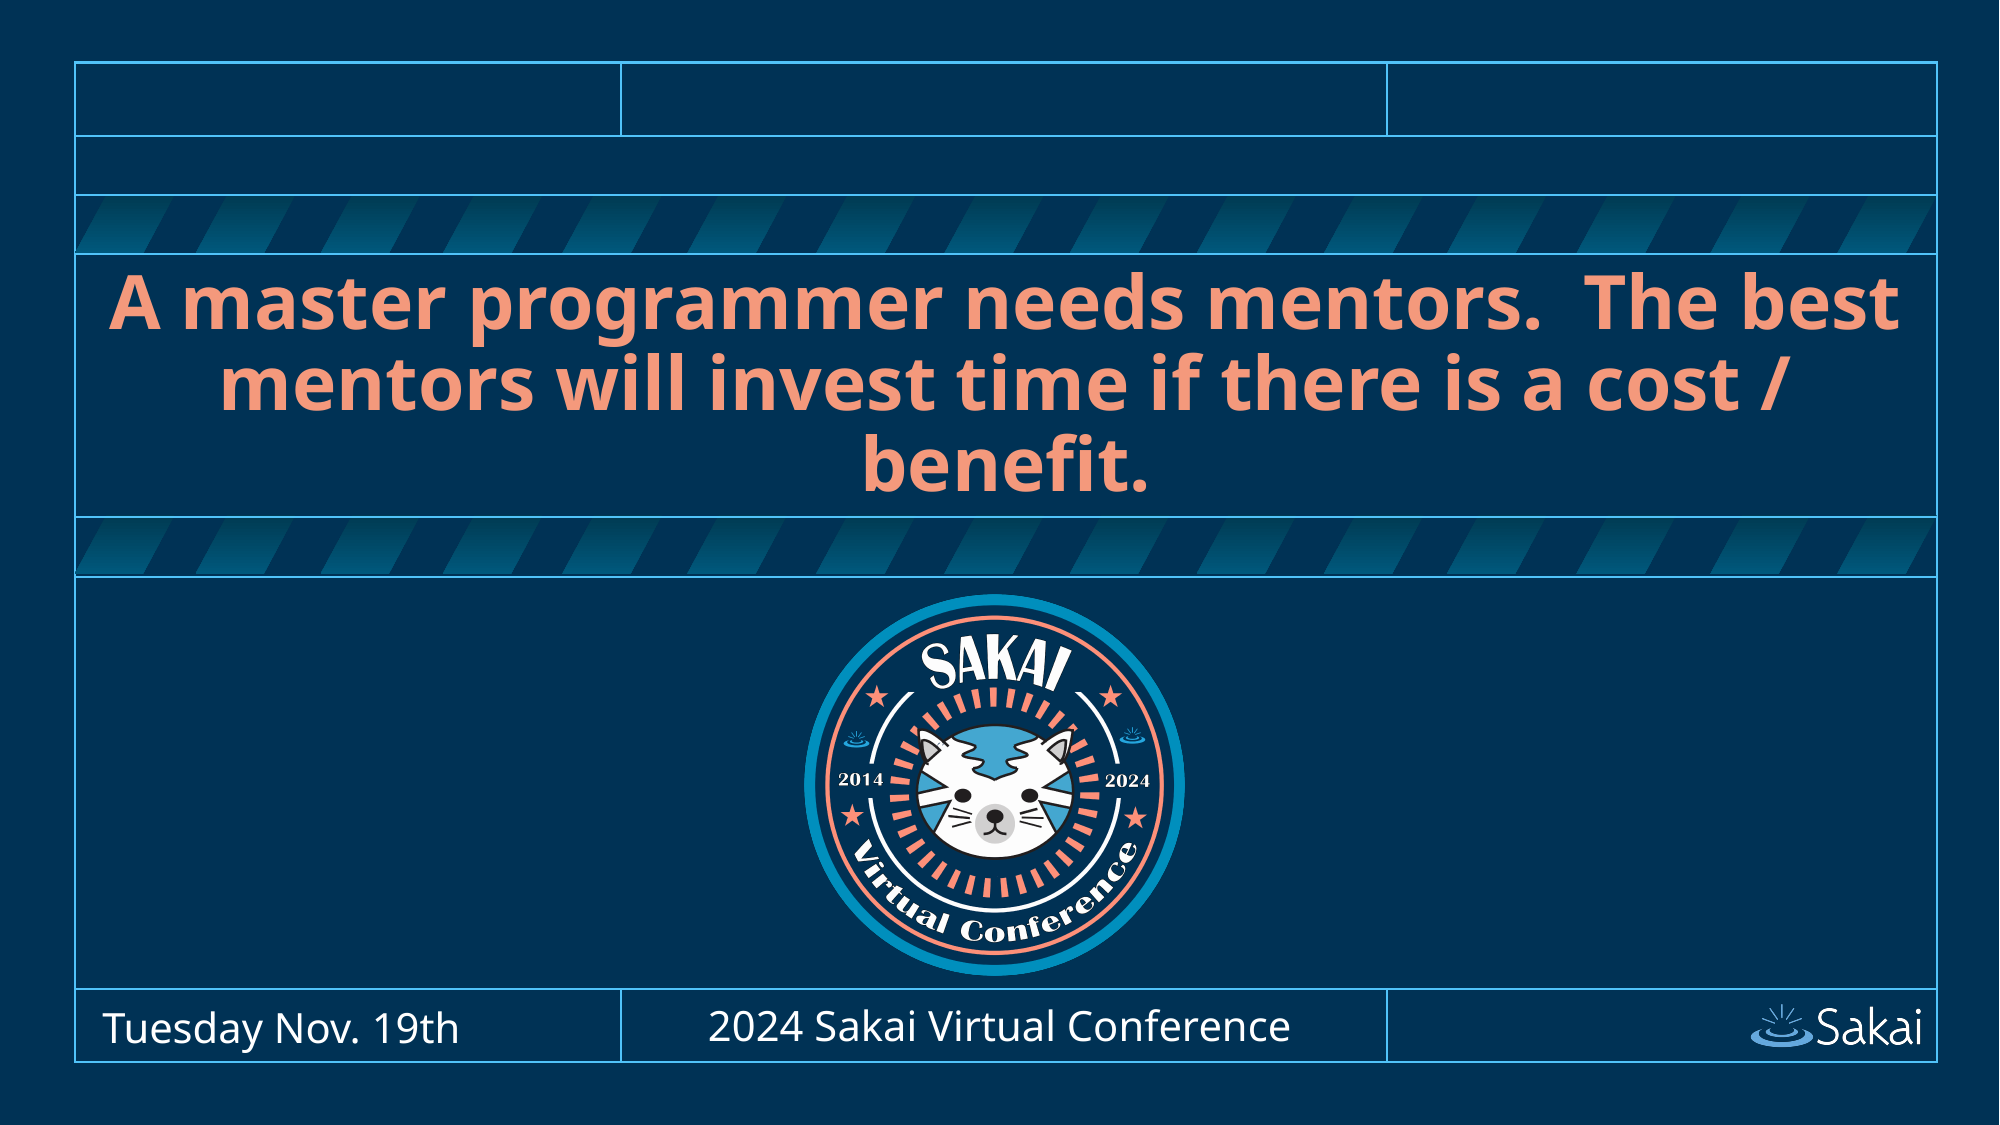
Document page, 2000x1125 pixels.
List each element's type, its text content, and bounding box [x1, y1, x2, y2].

picture [804, 810, 967, 976]
picture [1022, 812, 1185, 976]
title A master programmer needs mentors. The best mentors will invest time if there is a cost / benefit. [74, 256, 1938, 516]
picture [1020, 594, 1185, 758]
picture [816, 607, 1173, 964]
picture [804, 594, 970, 760]
picture [1748, 1000, 1923, 1052]
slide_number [87, 1004, 500, 1050]
